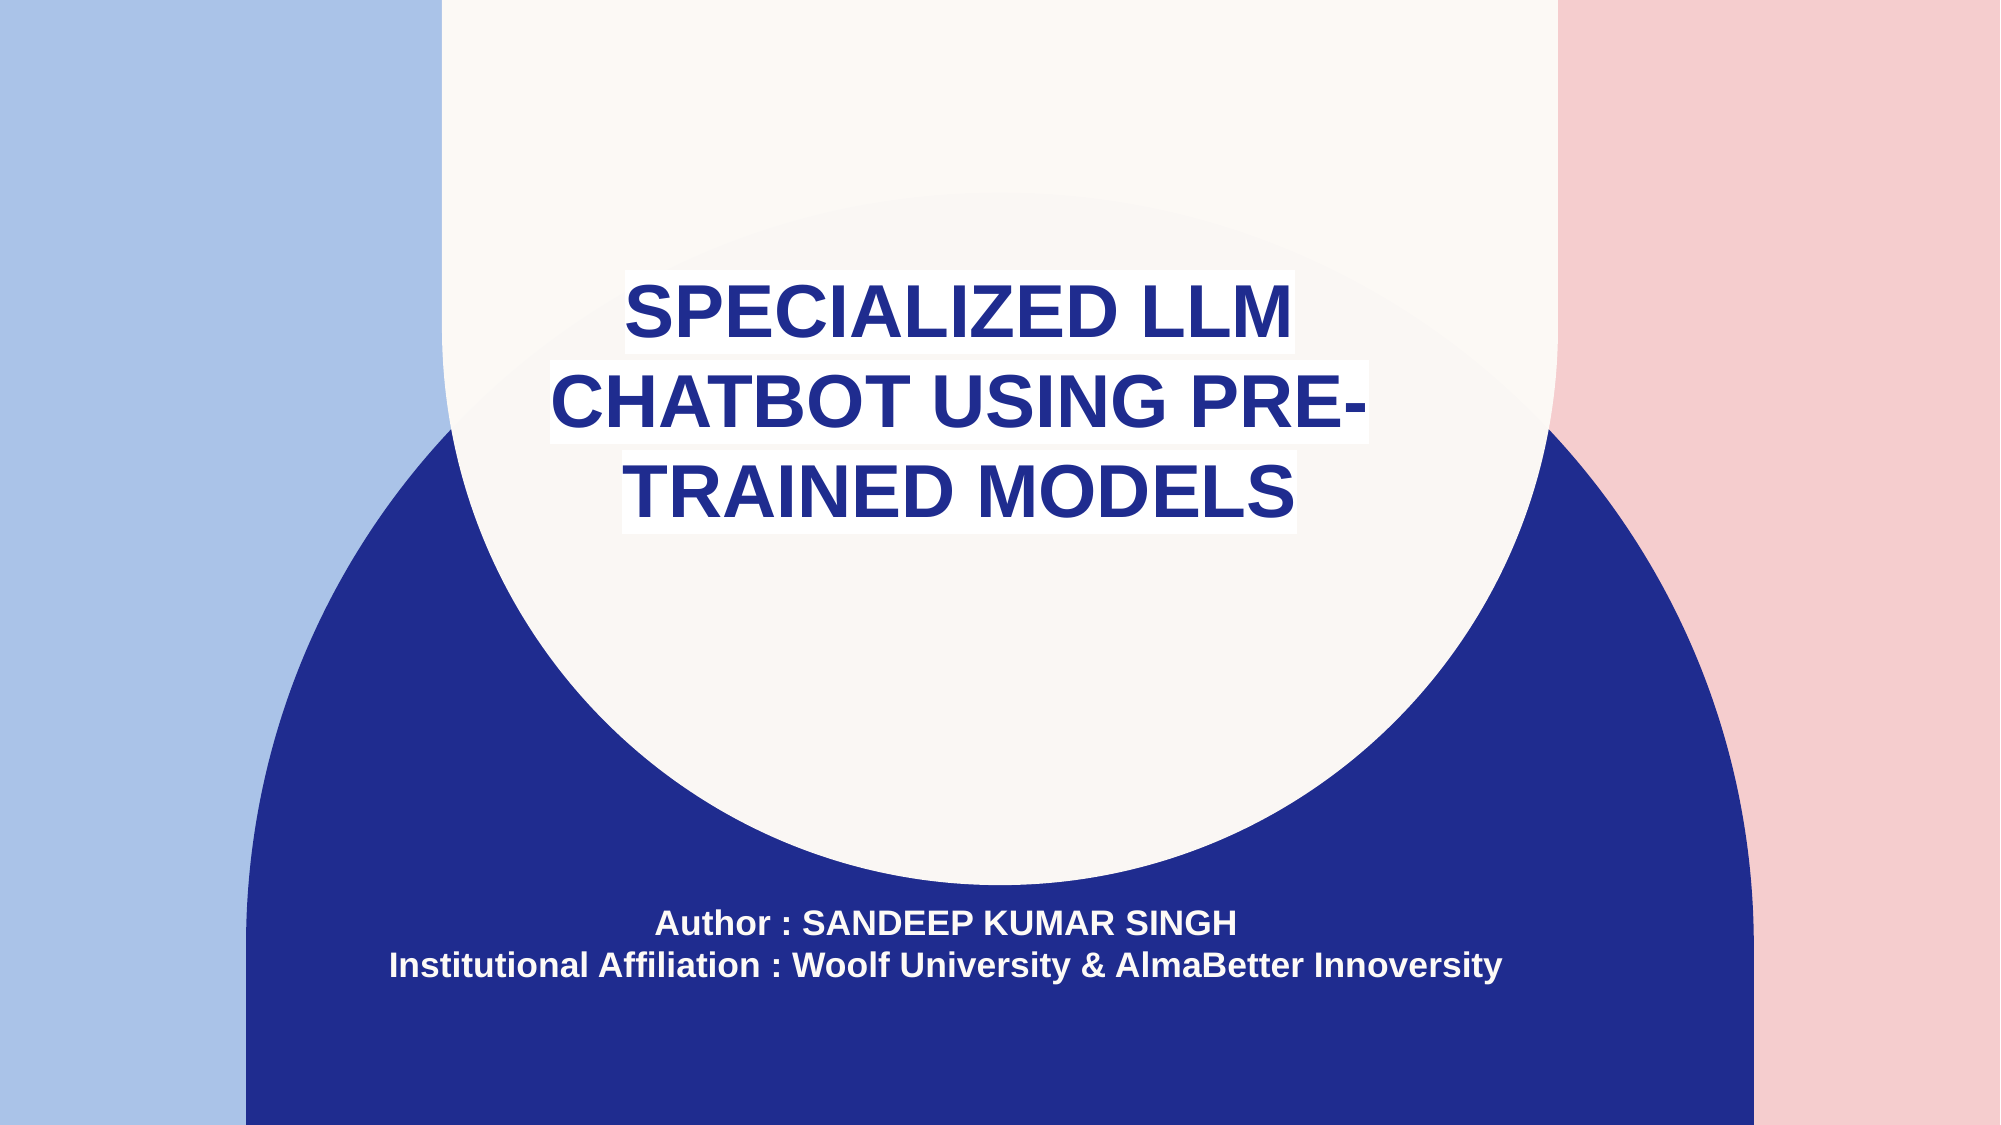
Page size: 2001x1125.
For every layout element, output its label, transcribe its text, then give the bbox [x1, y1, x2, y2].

text_box Author : SANDEEP KUMAR SINGH Institutional Affiliation : Woolf University & AlmaBetter Innoversity [202, 884, 1690, 1043]
title SPECIALIZED LLM CHATBOT USING PRE-TRAINED MODELS [435, 233, 1485, 563]
